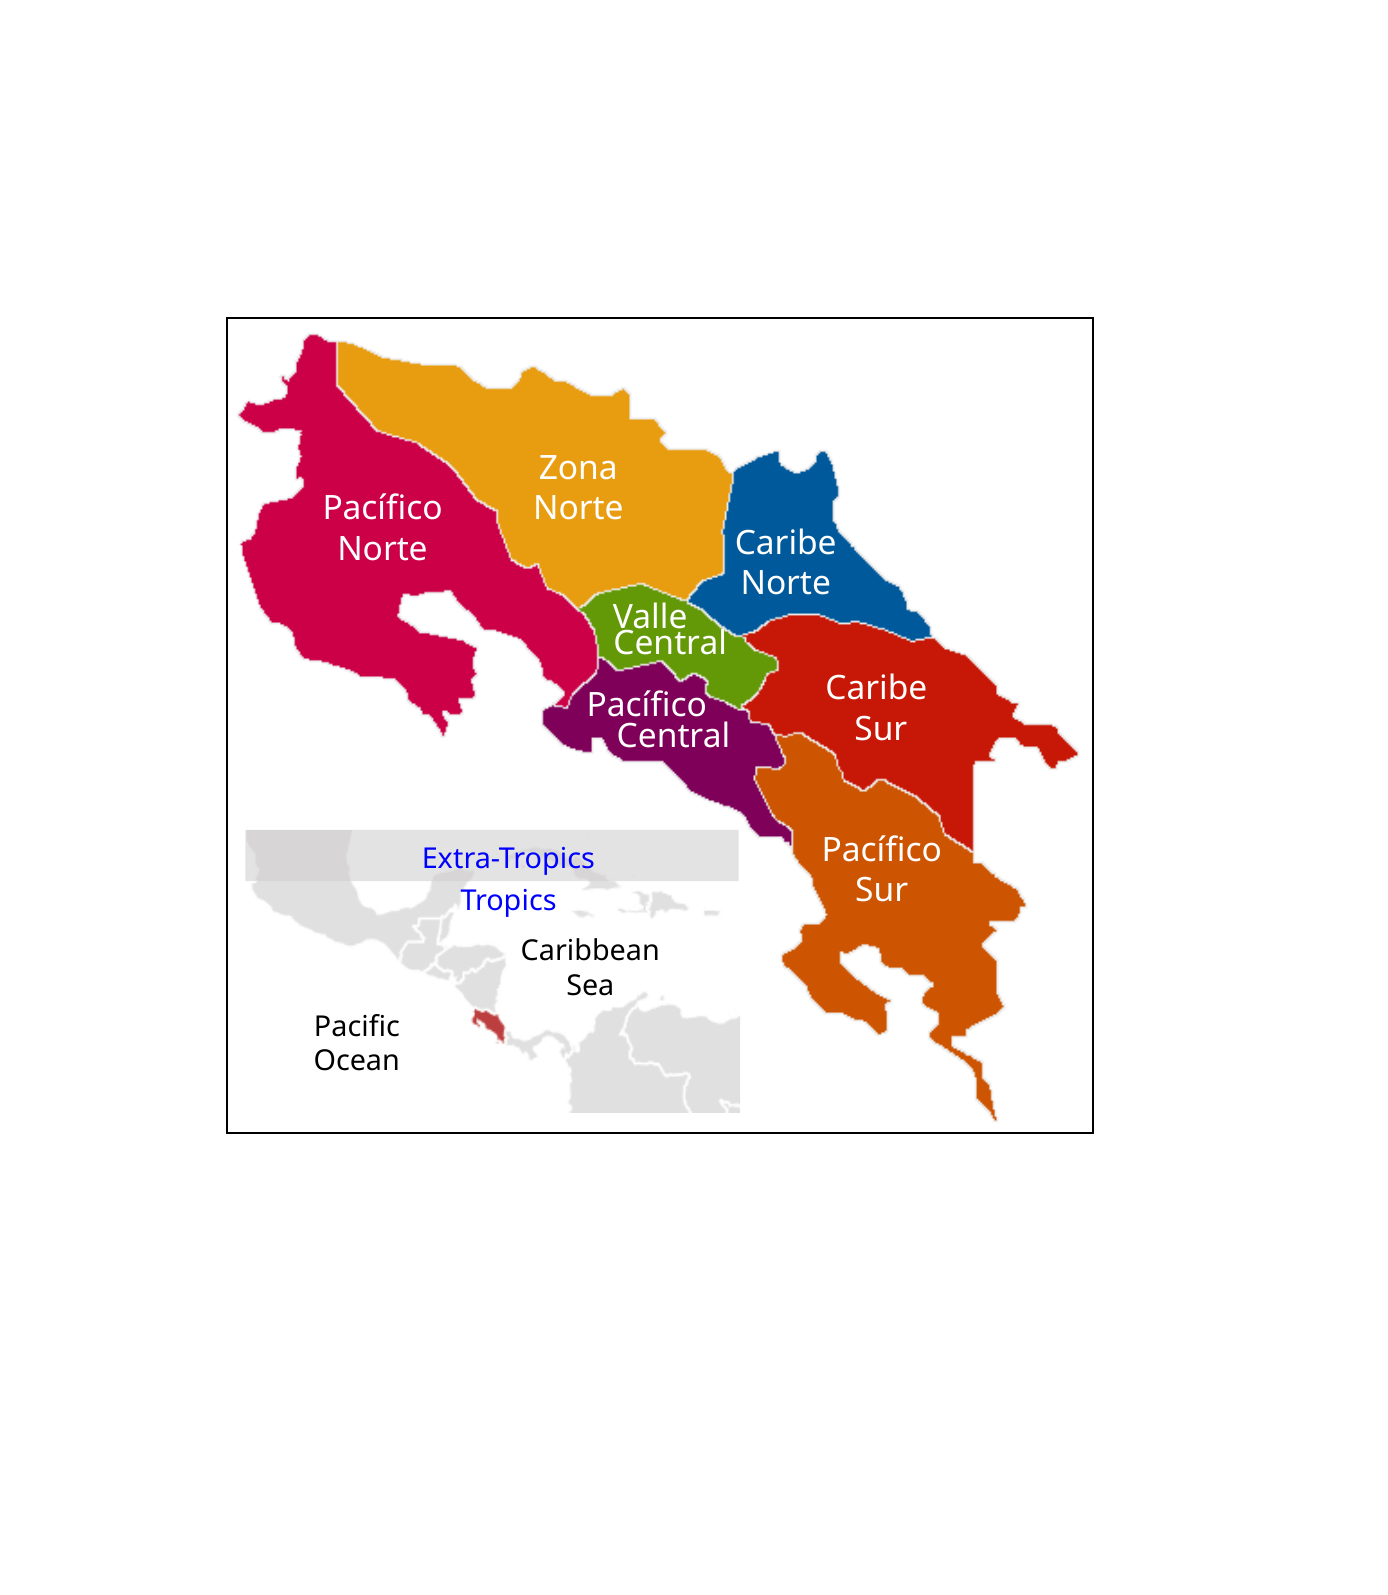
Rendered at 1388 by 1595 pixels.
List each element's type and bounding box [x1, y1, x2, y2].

text_box [207, 312, 1094, 1146]
picture [246, 830, 741, 1113]
